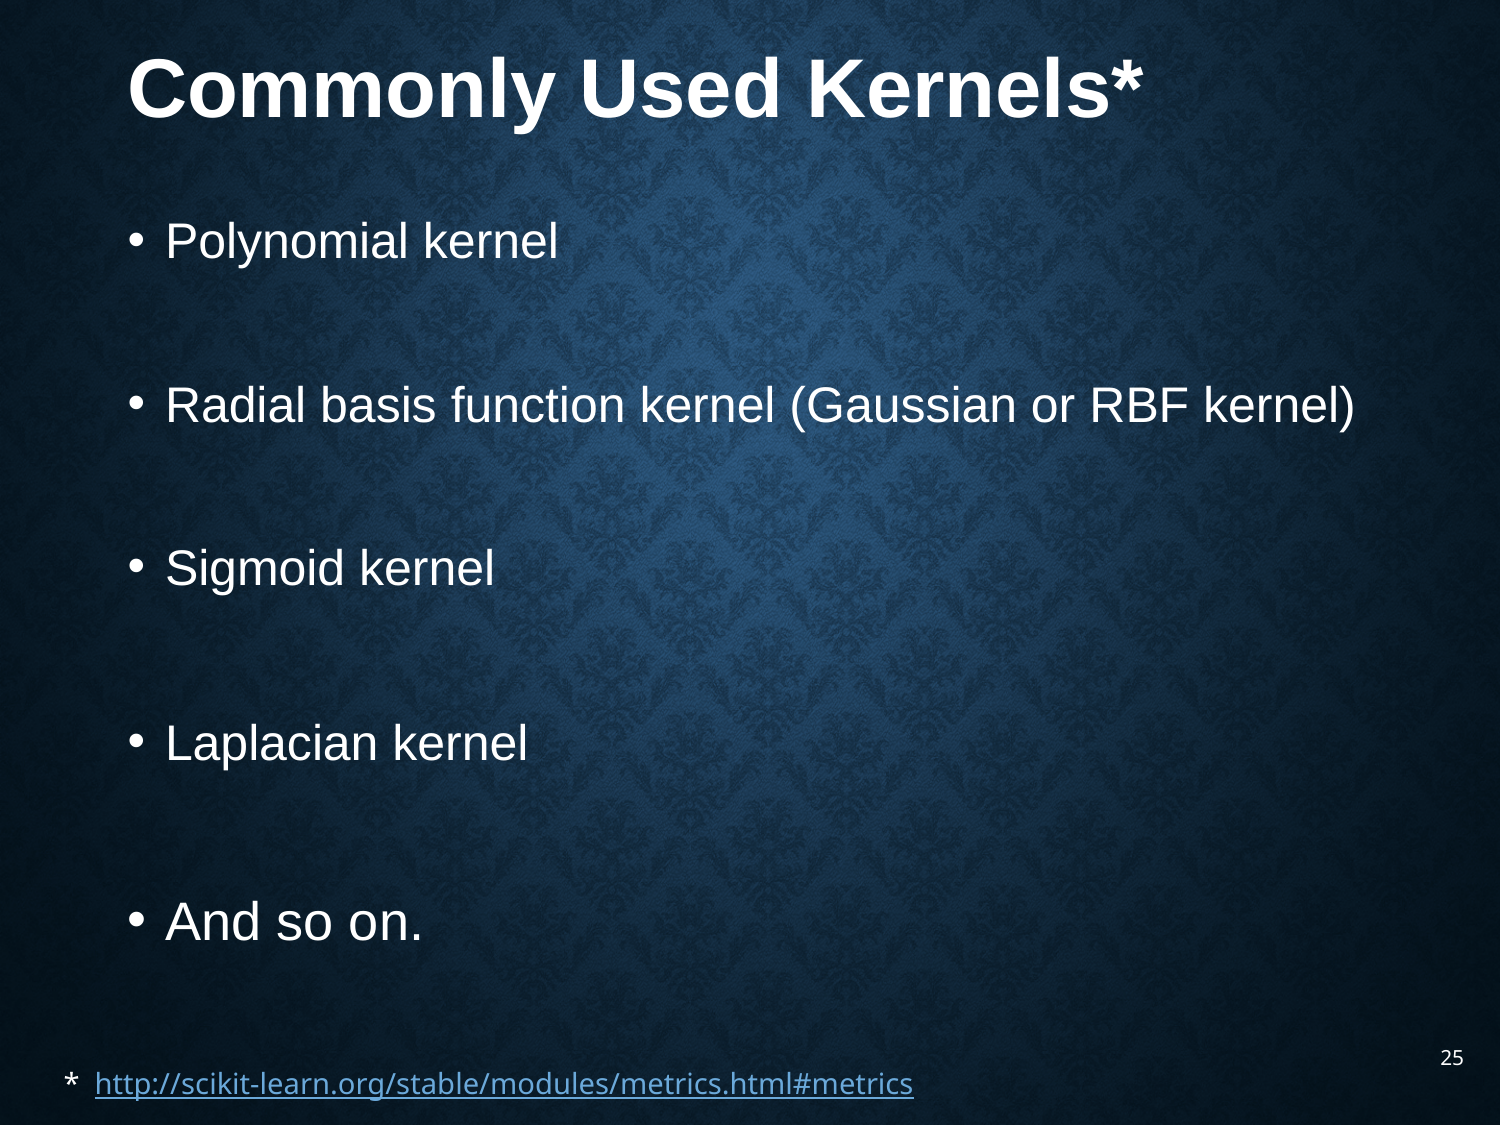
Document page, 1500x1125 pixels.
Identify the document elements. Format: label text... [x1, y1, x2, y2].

text_box * http://scikit-learn.org/stable/modules/metrics.html#metrics [48, 1058, 1251, 1113]
slide_number 25 [1386, 1028, 1479, 1089]
text_box Commonly Used Kernels* [112, 34, 1387, 148]
